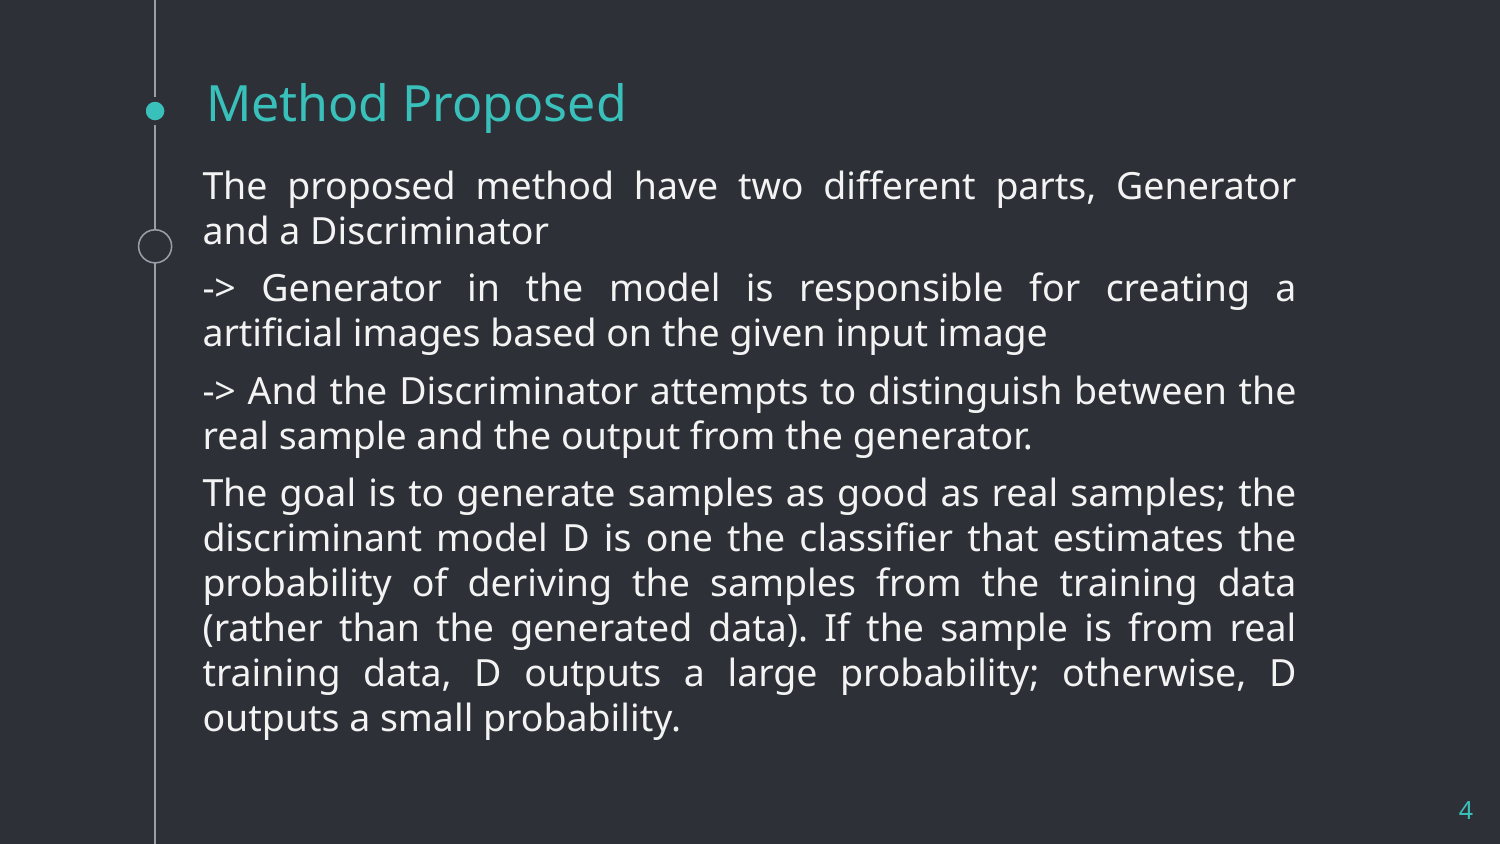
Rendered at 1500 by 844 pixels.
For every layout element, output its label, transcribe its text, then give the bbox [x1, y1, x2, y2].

list The proposed method have two different parts, Generator and a Discriminator -> Generator in the model is responsible for creating a artificial images based on the given input image -> And the Discriminator attempts to distinguish between the real sample and the output from the generator. The goal is to generate samples as good as real samples; the discriminant model D is one the classifier that estimates the probability of deriving the samples from the training data (rather than the generated data). If the sample is from real training data, D outputs a large probability; otherwise, D outputs a small probability. [187, 146, 1313, 738]
slide_number 4 [1398, 779, 1489, 832]
title Method Proposed [191, 90, 1317, 147]
